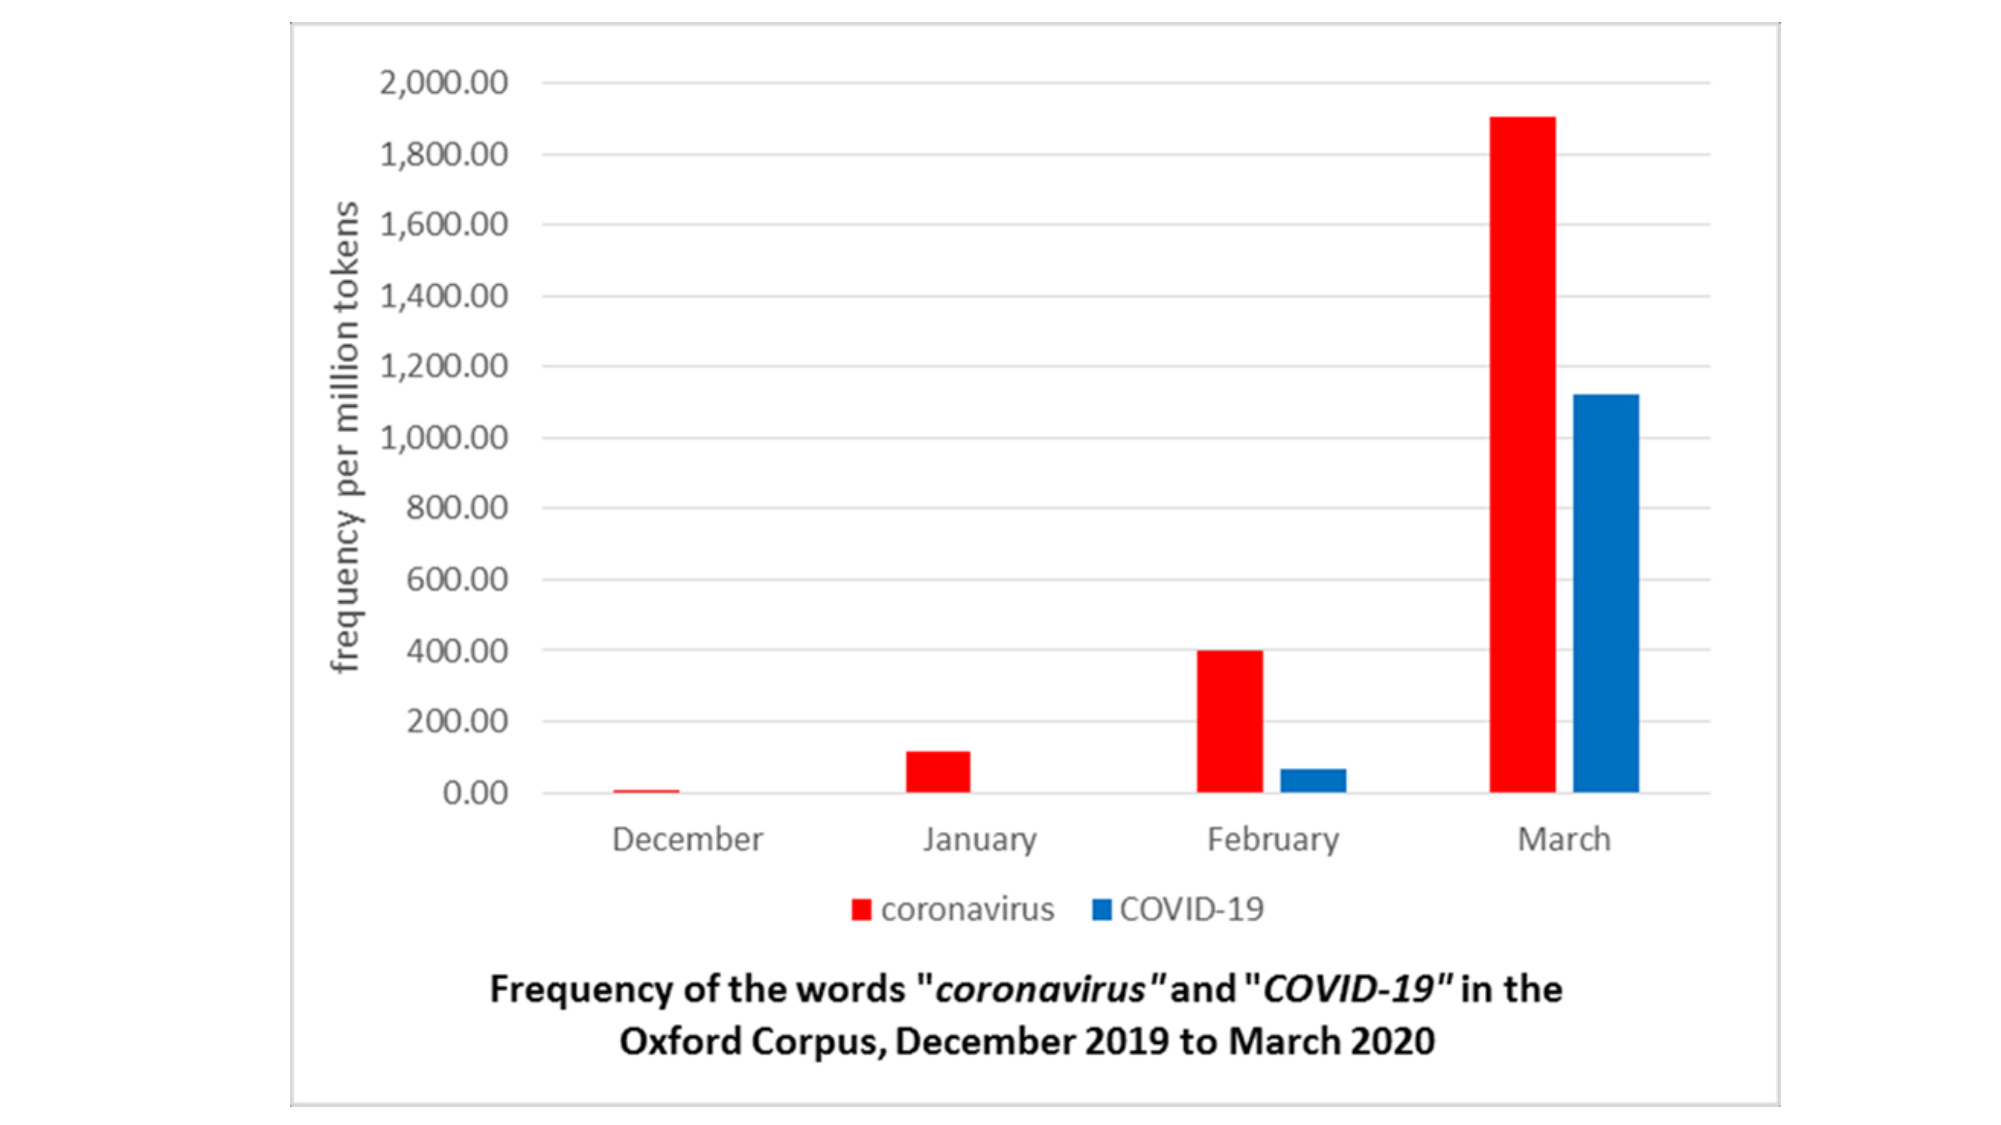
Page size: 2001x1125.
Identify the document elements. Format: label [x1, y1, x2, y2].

picture [290, 22, 1781, 1107]
